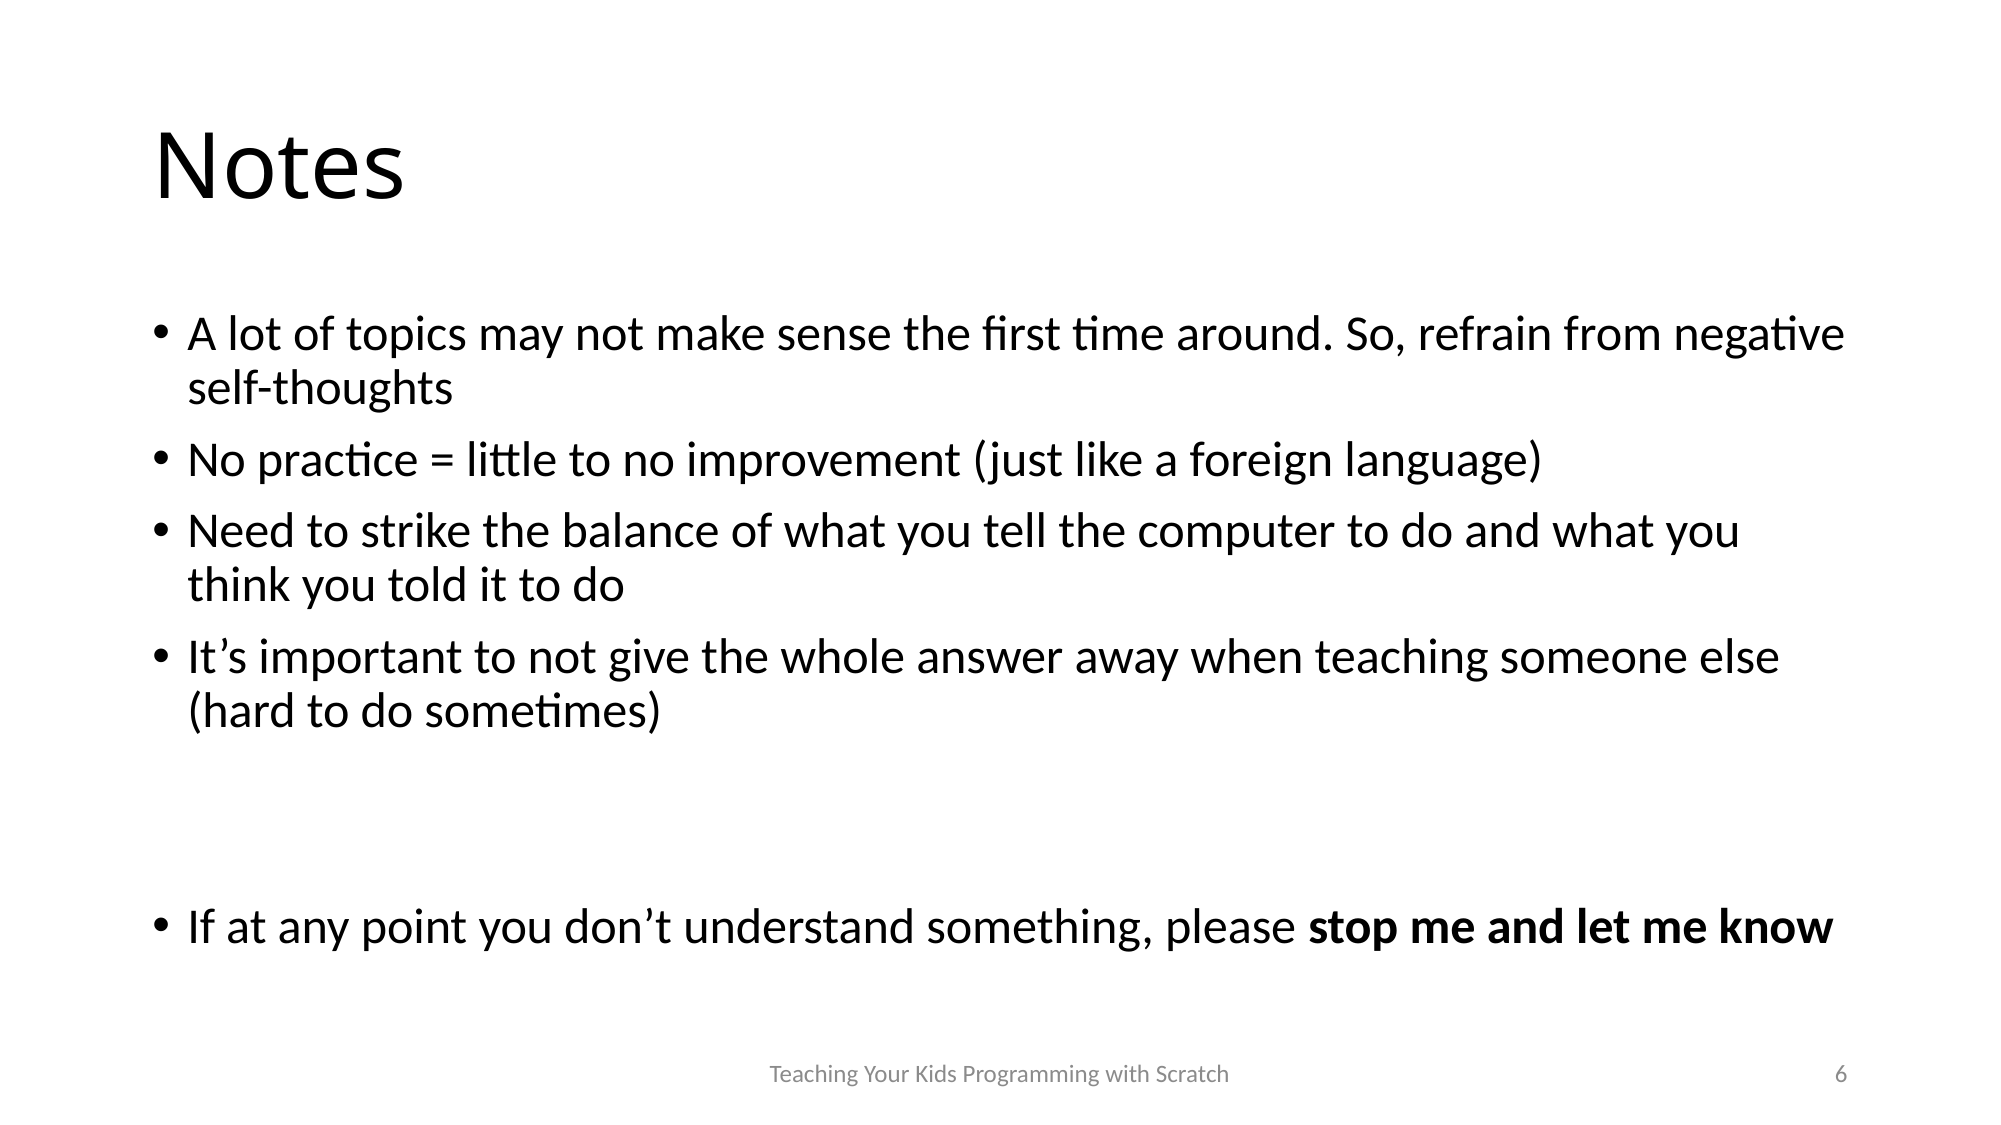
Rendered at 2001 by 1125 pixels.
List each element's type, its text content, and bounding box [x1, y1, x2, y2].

list A lot of topics may not make sense the first time around. So, refrain from negative self-thoughts No practice = little to no improvement (just like a foreign language) Need to strike the balance of what you tell the computer to do and what you think you told it to do It’s important to not give the whole answer away when teaching someone else (hard to do sometimes) If at any point you don’t understand something, please stop me and let me know [137, 299, 1863, 1014]
footer Teaching Your Kids Programming with Scratch [662, 1042, 1338, 1103]
slide_number 6 [1412, 1042, 1863, 1103]
title Notes [137, 59, 1863, 278]
